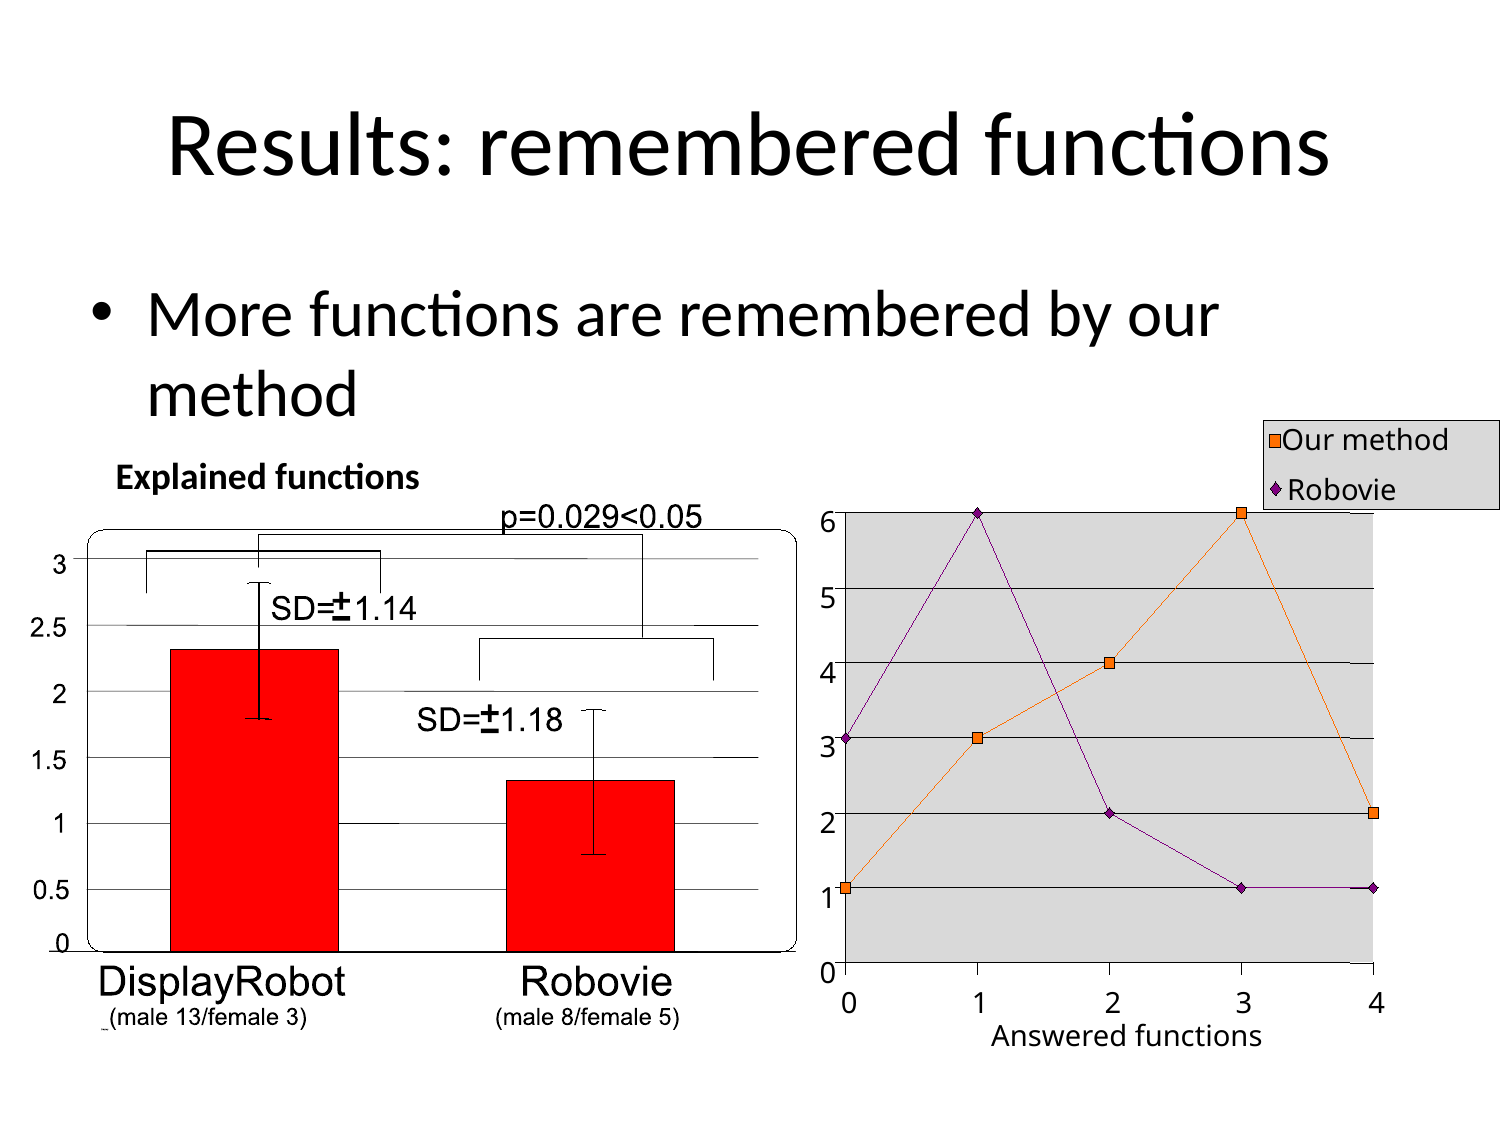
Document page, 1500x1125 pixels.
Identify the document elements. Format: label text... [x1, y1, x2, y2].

text_box [30, 617, 44, 637]
text_box [566, 504, 582, 529]
text_box [294, 596, 315, 620]
text_box [639, 1012, 651, 1026]
text_box [312, 973, 333, 997]
text_box [332, 616, 351, 621]
text_box [541, 1012, 554, 1026]
text_box [480, 704, 499, 723]
text_box [504, 1012, 522, 1025]
text_box [384, 595, 394, 620]
text_box [659, 1008, 671, 1026]
text_box [357, 595, 366, 620]
text_box [56, 933, 69, 953]
text_box [538, 504, 554, 529]
text_box [621, 508, 637, 525]
text_box [597, 973, 619, 997]
text_box [551, 973, 572, 997]
text_box [561, 1007, 600, 1026]
text_box [399, 596, 416, 620]
text_box [156, 1012, 168, 1026]
text_box [146, 550, 381, 593]
text_box [260, 529, 797, 951]
text_box [506, 780, 675, 952]
text_box [189, 1007, 201, 1026]
text_box [100, 965, 126, 996]
text_box [87, 824, 170, 889]
text_box [602, 504, 619, 529]
text_box [463, 721, 480, 725]
text_box [523, 1012, 535, 1026]
text_box [463, 714, 480, 718]
text_box [237, 965, 264, 996]
text_box [137, 973, 156, 997]
text_box [183, 965, 188, 996]
text_box [601, 1012, 619, 1025]
text_box [300, 1007, 306, 1030]
text_box [55, 813, 63, 833]
text_box [87, 692, 170, 757]
text_box [576, 965, 595, 997]
text_box [53, 617, 66, 637]
text_box [137, 1012, 149, 1026]
text_box [502, 707, 512, 732]
text_box [53, 683, 66, 704]
text_box Explained functions [25, 432, 436, 505]
text_box [672, 1007, 679, 1030]
text_box [286, 1007, 298, 1026]
text_box [118, 1012, 136, 1025]
text_box [651, 973, 672, 997]
text_box [32, 750, 40, 770]
text_box [248, 1012, 260, 1026]
text_box [546, 707, 562, 732]
text_box [201, 1007, 208, 1026]
text_box [479, 638, 714, 681]
text_box [332, 593, 350, 610]
text_box [160, 973, 180, 1004]
text_box [440, 707, 461, 732]
text_box [170, 649, 339, 952]
text_box [266, 1012, 279, 1026]
text_box [53, 750, 66, 770]
text_box [229, 1012, 246, 1025]
text_box [87, 758, 170, 823]
text_box [87, 529, 502, 558]
list More functions are remembered by our method [75, 262, 1425, 1005]
text_box [87, 559, 258, 625]
text_box [667, 504, 683, 529]
title Results: remembered functions [75, 45, 1425, 233]
text_box [208, 1007, 227, 1026]
text_box [191, 973, 212, 997]
text_box [130, 973, 134, 996]
text_box [334, 966, 346, 996]
text_box [265, 973, 286, 997]
text_box [258, 534, 643, 638]
text_box [480, 728, 499, 734]
text_box [685, 504, 702, 529]
text_box [523, 965, 550, 996]
text_box [53, 554, 66, 574]
text_box [177, 1007, 184, 1025]
text_box [620, 973, 641, 996]
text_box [1262, 420, 1500, 510]
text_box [820, 503, 1385, 1053]
text_box [317, 610, 334, 614]
text_box [583, 504, 600, 528]
text_box [530, 707, 539, 732]
text_box [271, 595, 291, 621]
text_box [213, 973, 234, 1005]
text_box [110, 1007, 116, 1030]
text_box [640, 504, 656, 529]
text_box [417, 707, 437, 732]
text_box [621, 1012, 633, 1026]
text_box [502, 510, 517, 535]
text_box [290, 965, 309, 997]
text_box [496, 1007, 502, 1030]
text_box [643, 973, 648, 996]
text_box [33, 879, 47, 900]
text_box [87, 626, 258, 691]
text_box [56, 879, 69, 900]
text_box [87, 890, 170, 951]
